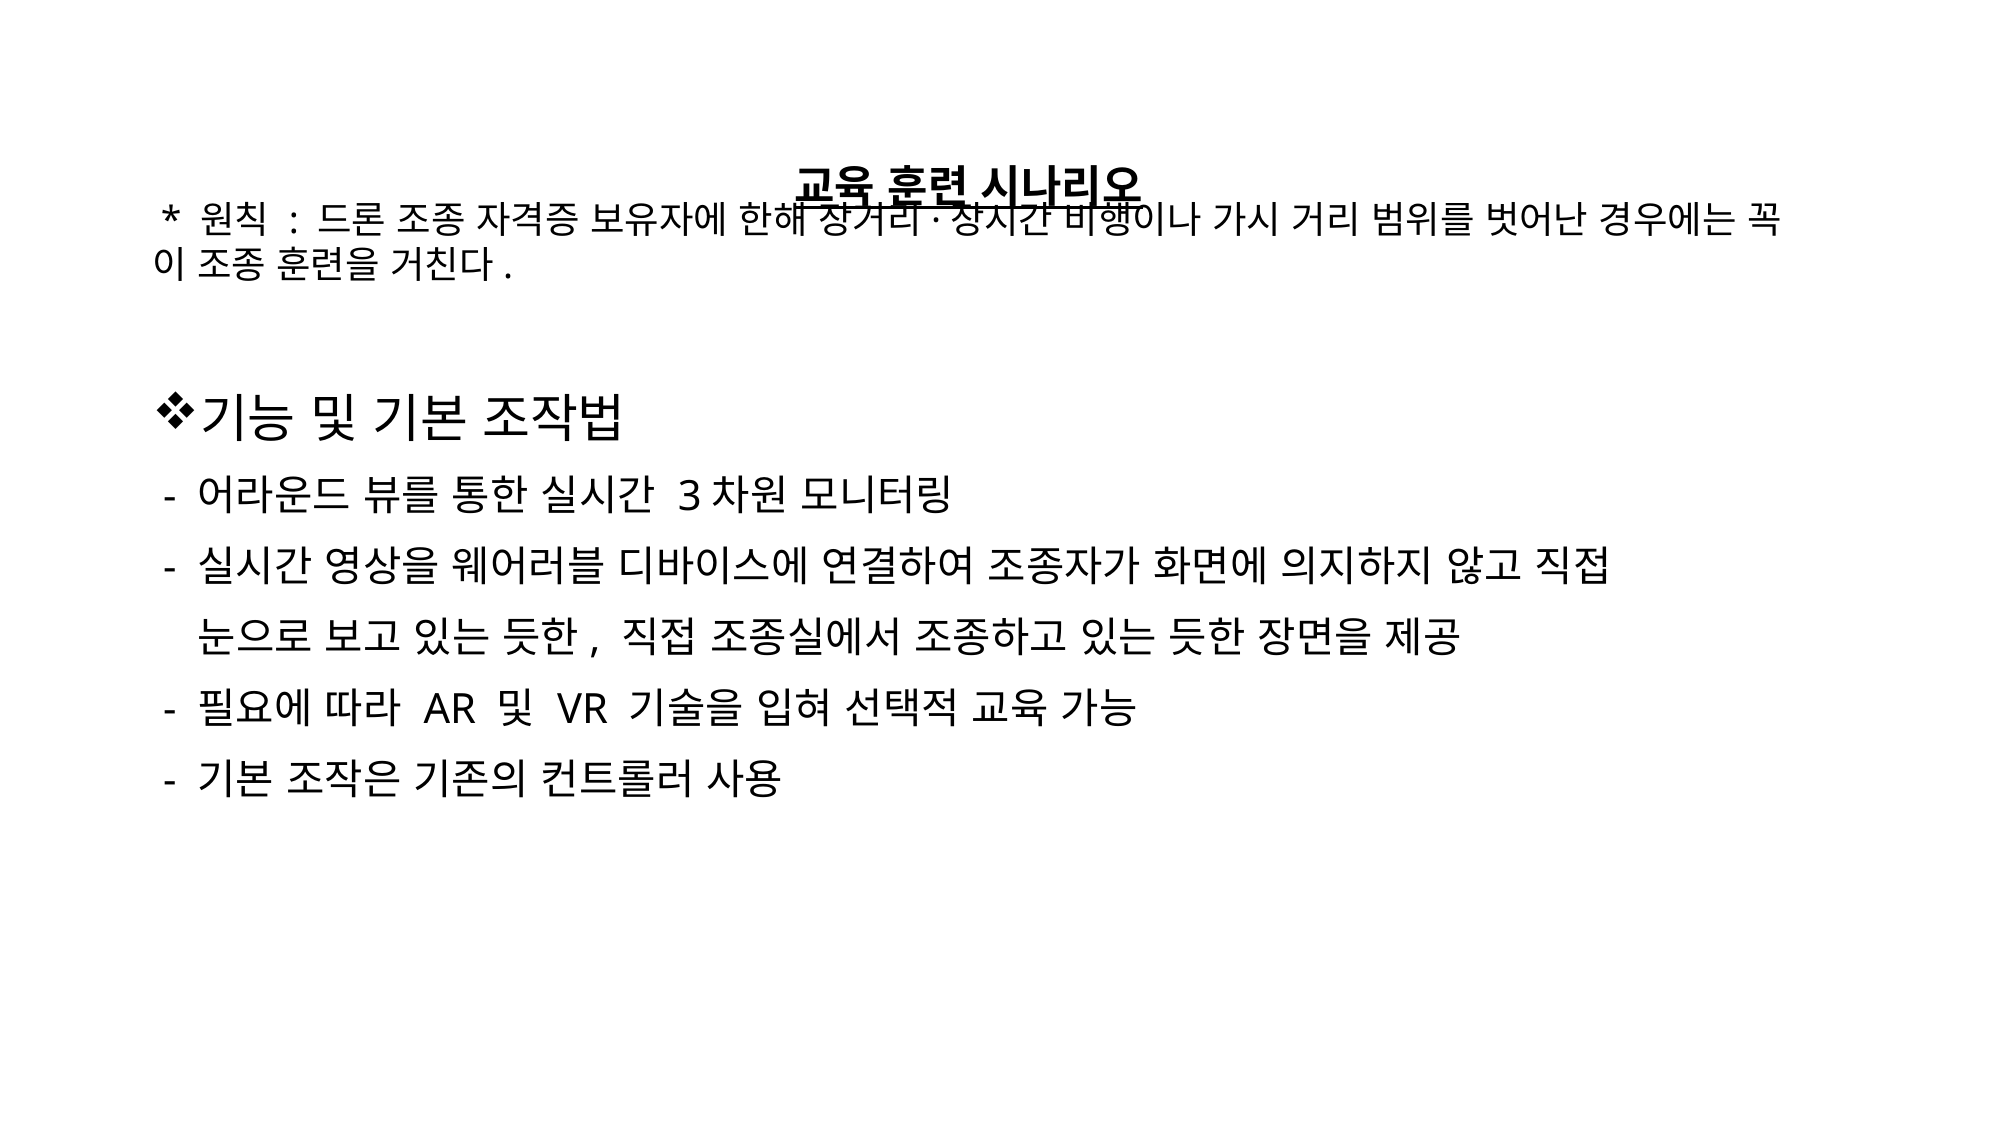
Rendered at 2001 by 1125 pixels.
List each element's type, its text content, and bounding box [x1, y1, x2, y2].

title 교육 훈련 시나리오 [106, 148, 1832, 384]
text_box * 원칙 : 드론 조종 자격증 보유자에 한해 장거리·장시간 비행이나 가시 거리 범위를 벗어난 경우에는 꼭 이 조종 훈련을 거친다. [137, 188, 1801, 294]
list 기능 및 기본 조작법 - 어라운드 뷰를 통한 실시간 3차원 모니터링 - 실시간 영상을 웨어러블 디바이스에 연결하여 조종자가 화면에 의지하지 않고 직접 눈으로 보고 있는 듯한, 직접 조종실에서 조종하고 있는 듯한 장면을 제공 - 필요에 따라 AR 및 VR 기술을 입혀 선택적 교육 가능 - 기본 조작은 기존의 컨트롤러 사용 [137, 378, 1863, 1125]
